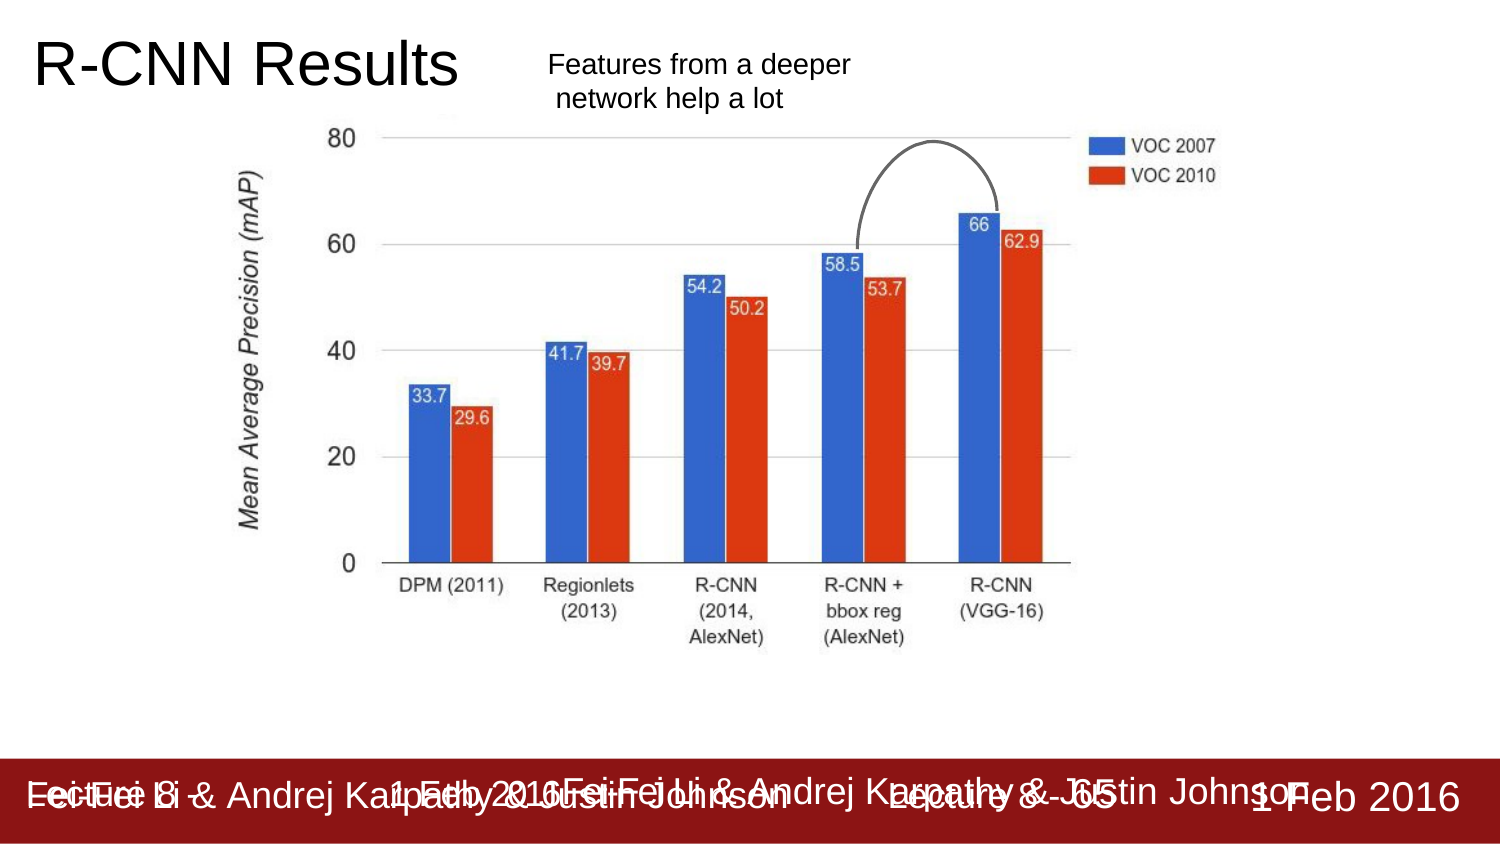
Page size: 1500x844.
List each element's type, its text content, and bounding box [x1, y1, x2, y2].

slide_number Fei-Fei Li & Andrej Karpathy & Justin Johnson [23, 772, 794, 844]
text_box [231, 114, 1222, 655]
text_box [857, 141, 998, 250]
footer 1 Feb 2016 [1248, 771, 1463, 844]
title R-CNN Results [31, 20, 463, 164]
text_box Lecture 8 - 1 Feb 2016Fei-Fei Li & Andrej Karpathy & Justin Johnson [794, 773, 885, 817]
slide_number Lecture 8 - 65 [885, 771, 1149, 844]
text_box Lecture 8 - 1 Feb 2016Fei-Fei Li & Andrej Karpathy & Justin Johnson [1149, 773, 1248, 817]
text_box Features from a deeper network help a lot [545, 42, 854, 115]
